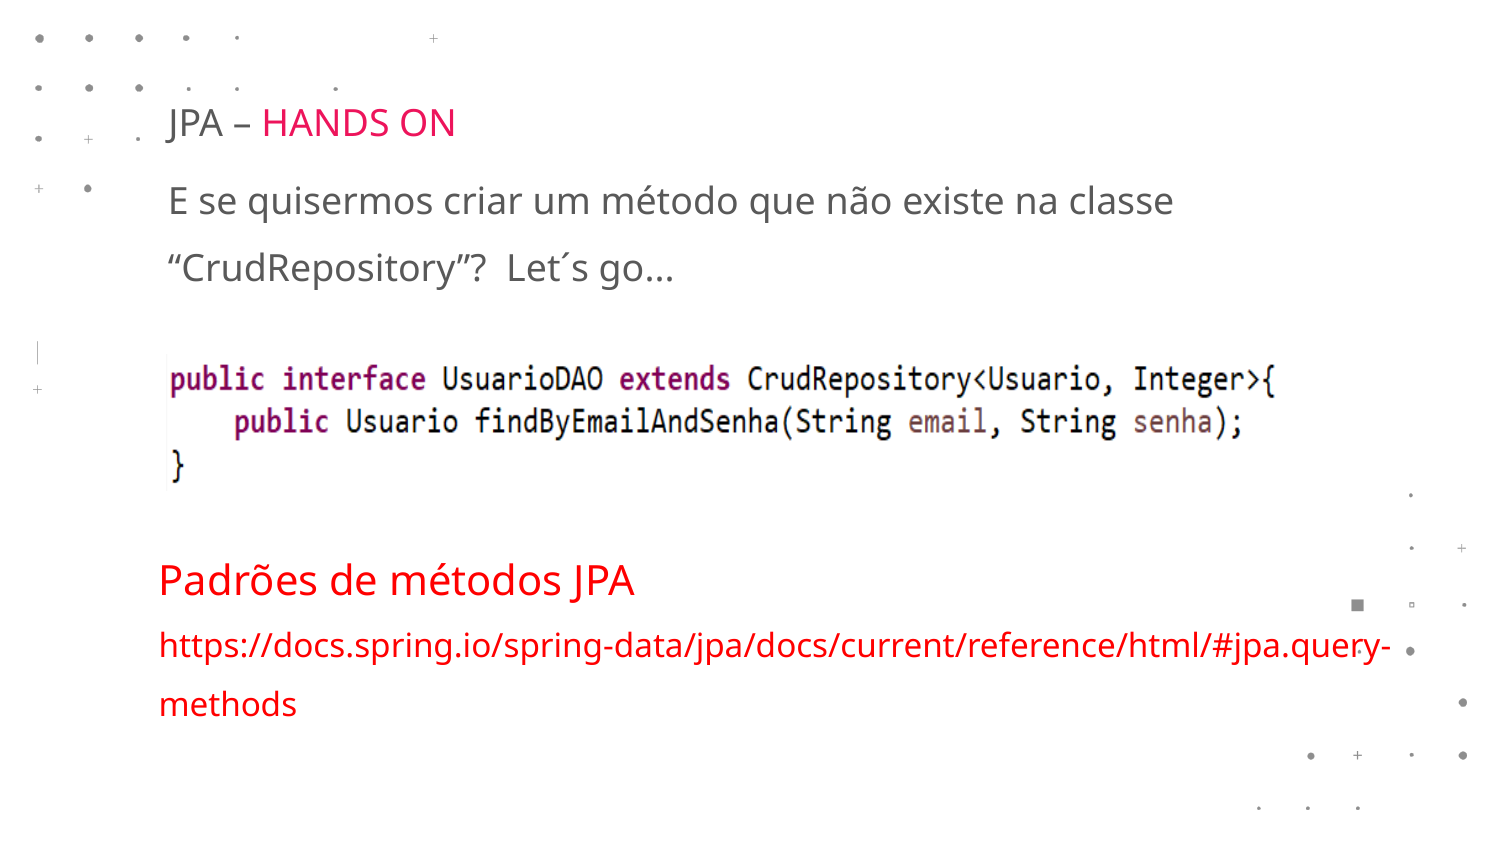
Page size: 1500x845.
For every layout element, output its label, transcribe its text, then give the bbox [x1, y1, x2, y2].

picture [33, 34, 1467, 810]
text_box E se quisermos criar um método que não existe na classe “CrudRepository”? Let´s go... [153, 151, 1334, 521]
text_box JPA – HANDS ON [153, 91, 1347, 151]
text_box Padrões de métodos JPA https://docs.spring.io/spring-data/jpa/docs/current/reference/html/#jpa.query-methods [143, 521, 1424, 731]
